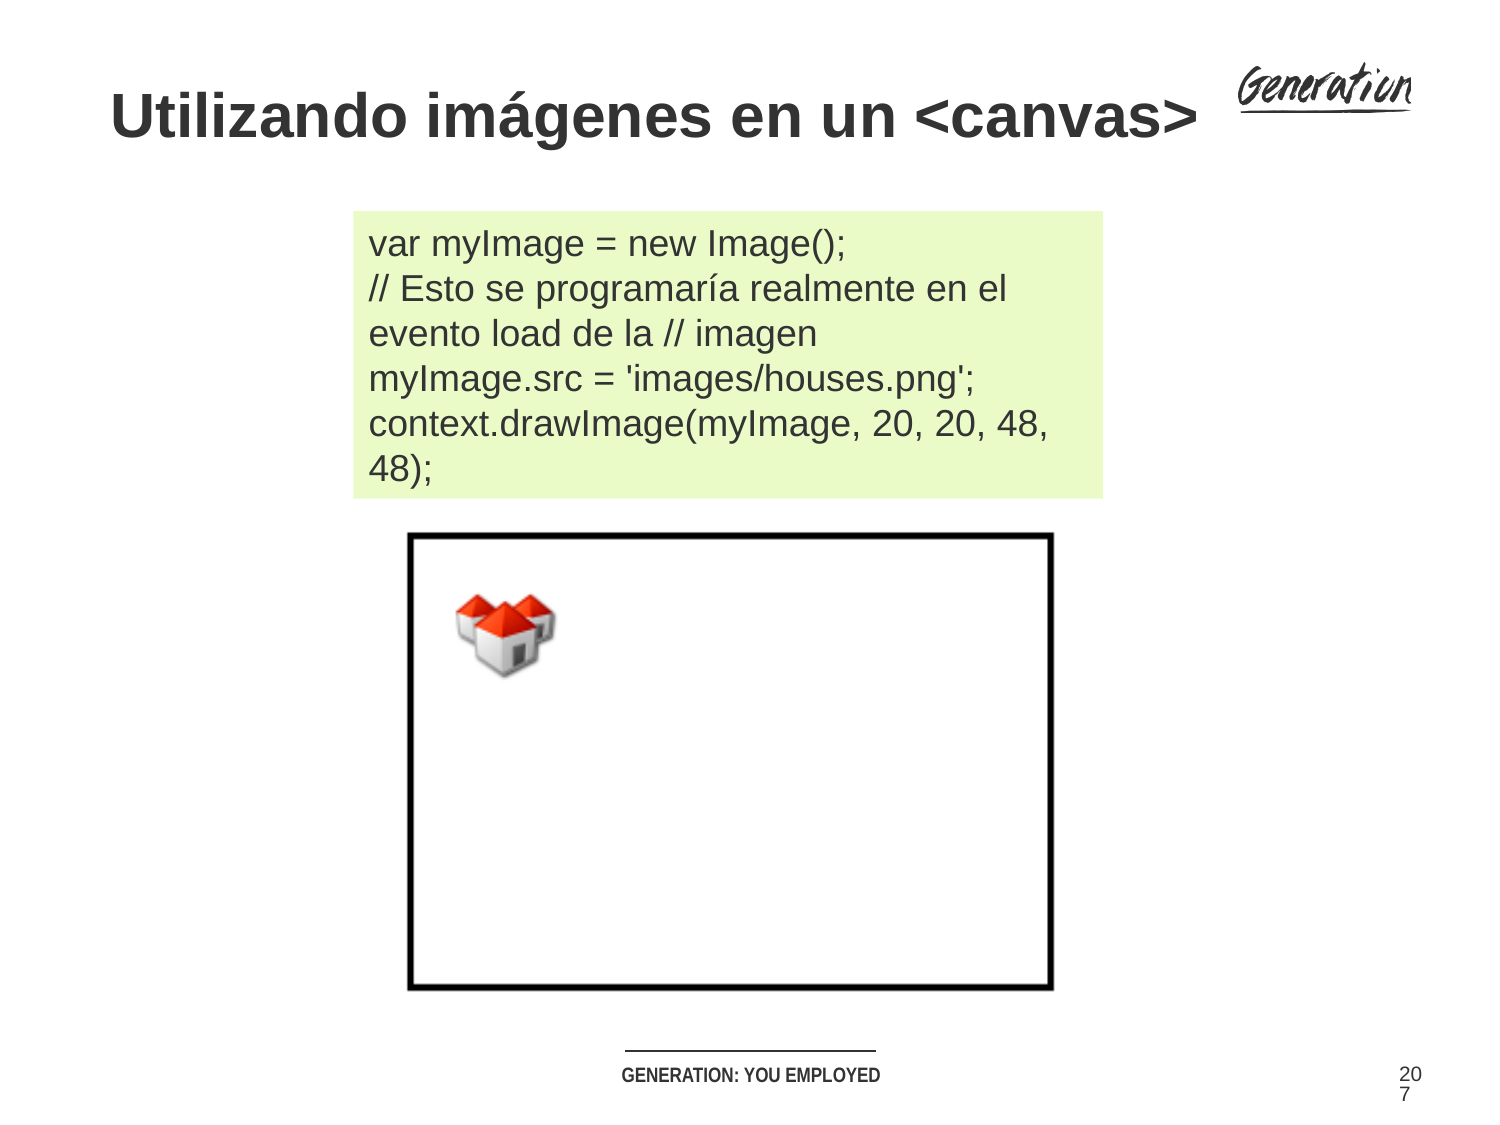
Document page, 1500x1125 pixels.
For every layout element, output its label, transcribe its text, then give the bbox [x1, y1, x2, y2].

picture [1238, 62, 1411, 113]
list Utilizando imágenes en un <canvas> [95, 67, 1260, 148]
text_box var myImage = new Image(); // Esto se programaría realmente en el evento load de la // imagen myImage.src = 'images/houses.png'; context.drawImage(myImage, 20, 20, 48, 48); [353, 211, 1104, 499]
picture [391, 522, 1066, 1007]
